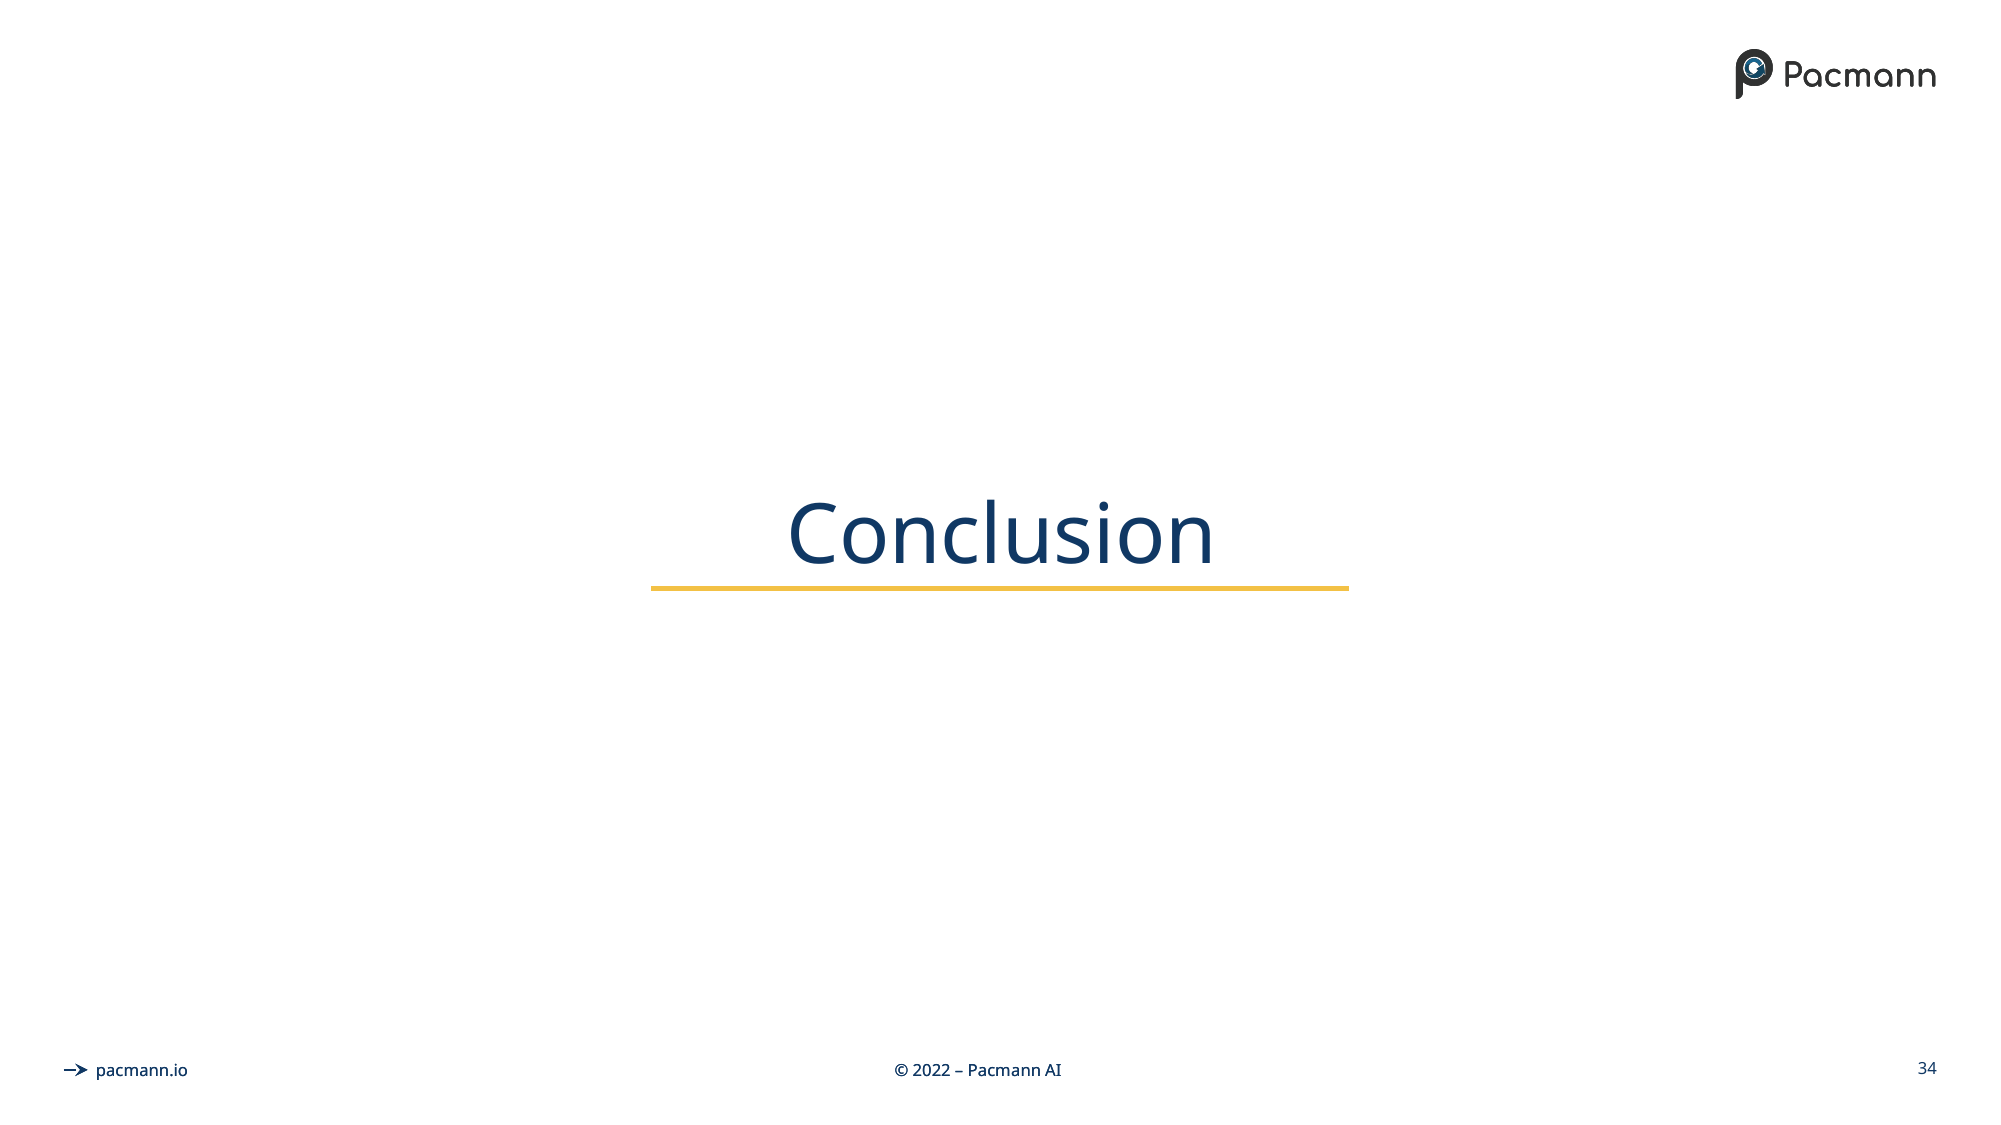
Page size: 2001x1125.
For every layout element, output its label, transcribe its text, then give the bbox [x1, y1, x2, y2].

picture [1707, 36, 1966, 112]
title Conclusion [51, 441, 1952, 589]
